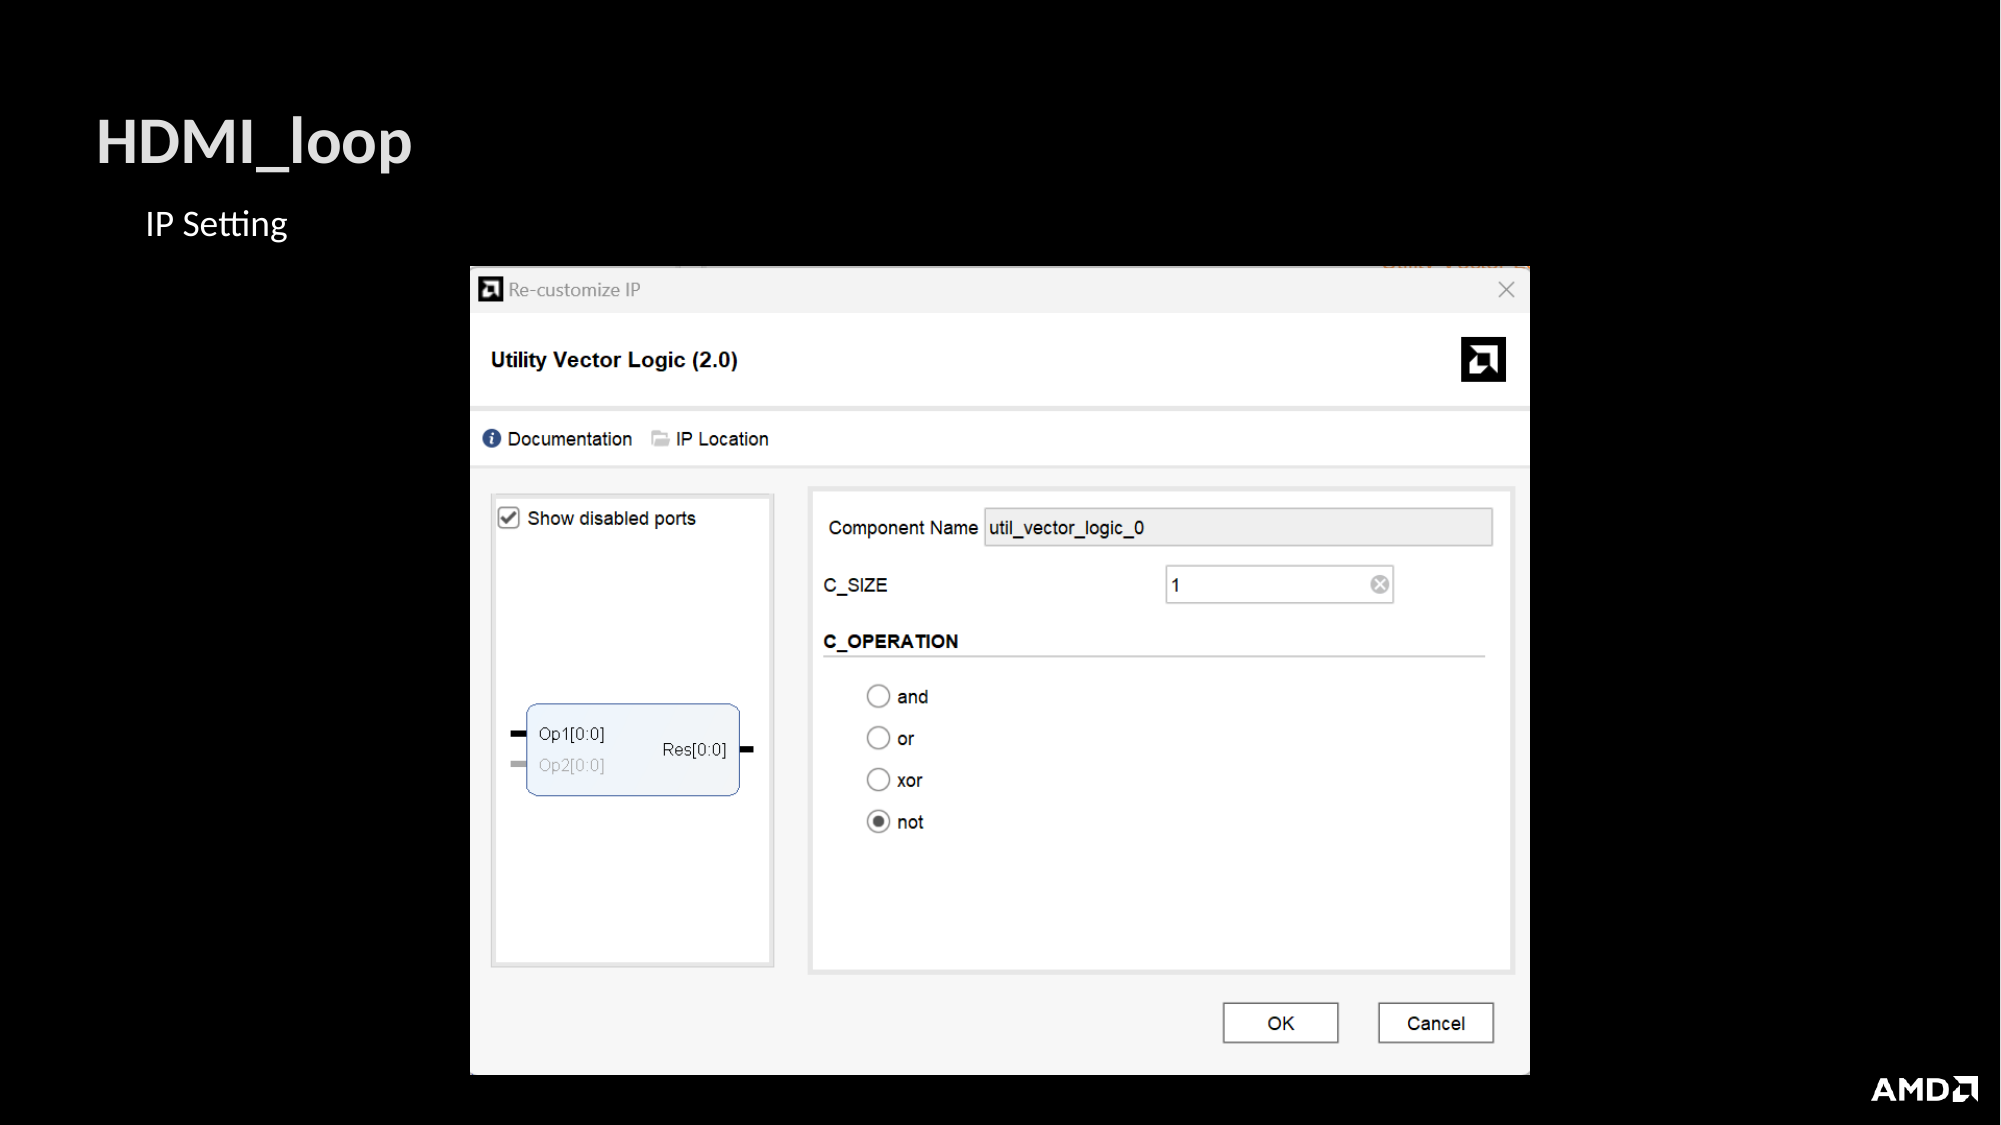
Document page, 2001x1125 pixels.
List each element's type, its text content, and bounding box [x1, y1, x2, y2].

title HDMI_loop [96, 97, 1904, 178]
picture [1871, 1076, 1978, 1102]
picture [469, 266, 1530, 1075]
text_box IP Setting [130, 192, 1975, 252]
